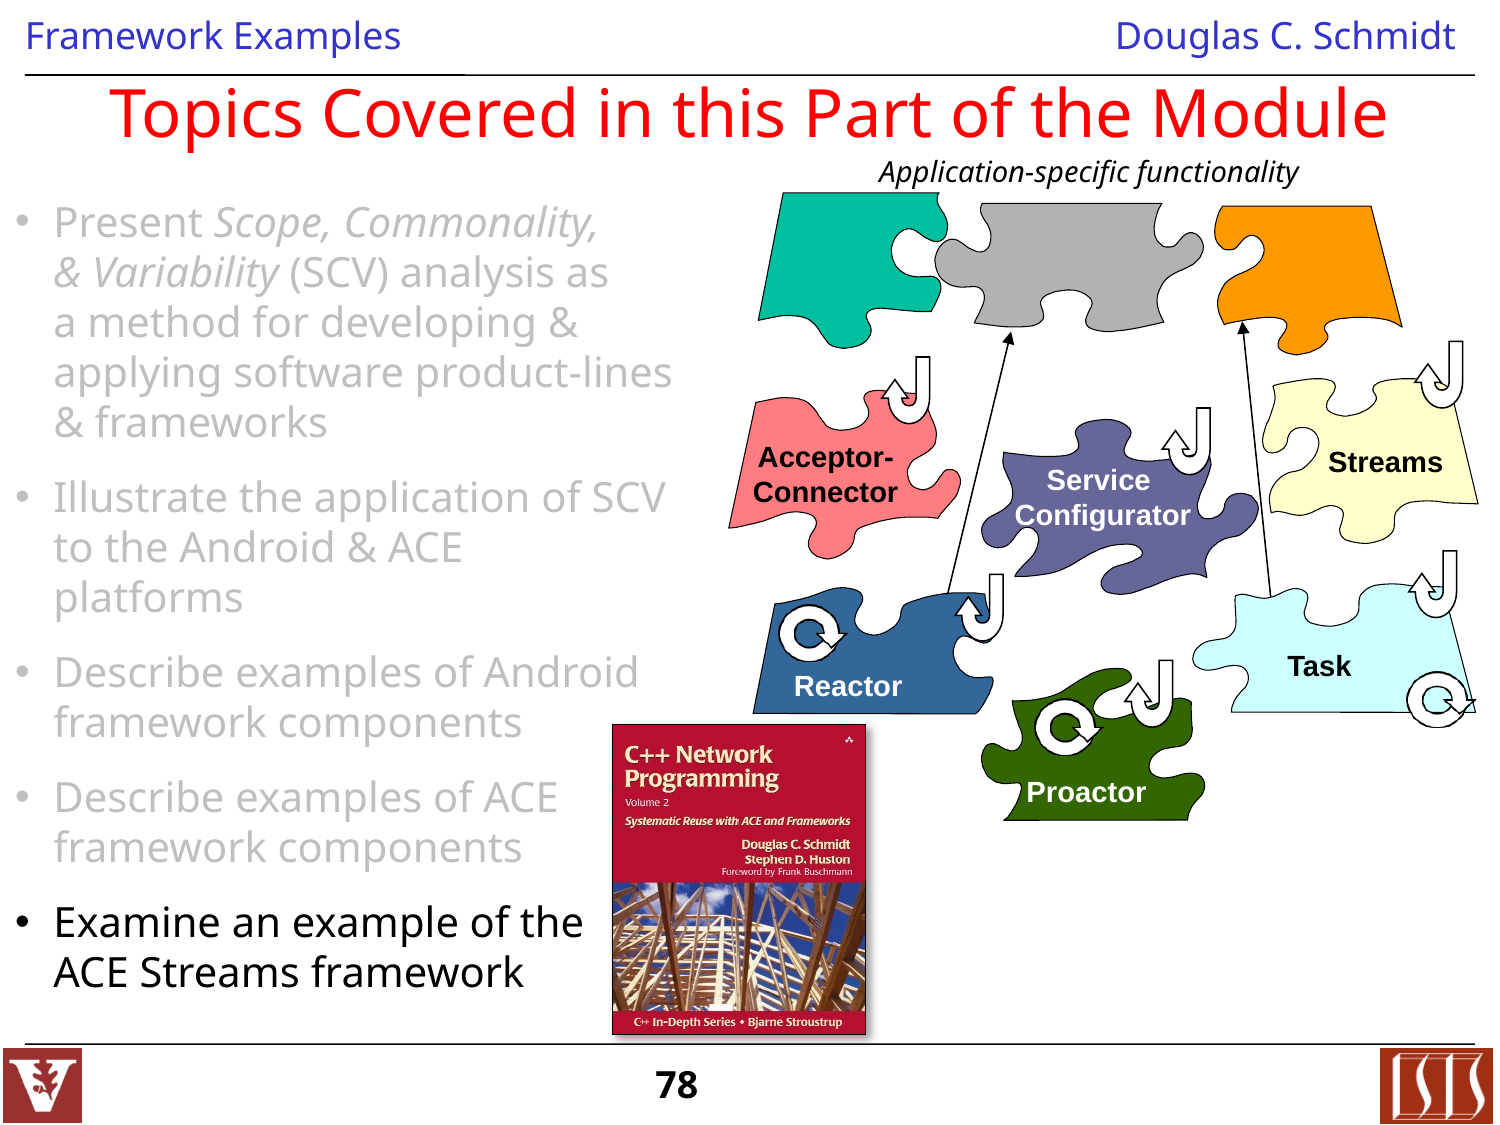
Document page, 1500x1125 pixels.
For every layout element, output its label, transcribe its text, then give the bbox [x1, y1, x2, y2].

title Topics Covered in this Part of the Module [24, 79, 1476, 143]
text_box Service Configurator [999, 453, 1207, 539]
text_box [934, 203, 1204, 332]
text_box Reactor [779, 659, 918, 710]
text_box [753, 587, 994, 714]
text_box Application-specific functionality [808, 145, 1379, 196]
text_box [1269, 475, 1479, 544]
text_box [1072, 419, 1132, 453]
text_box [947, 331, 1015, 595]
text_box [1048, 668, 1132, 697]
picture [3, 1080, 82, 1123]
text_box [881, 356, 930, 424]
picture [778, 604, 850, 662]
text_box [1207, 457, 1212, 478]
picture [1380, 1048, 1493, 1124]
text_box [981, 698, 1193, 784]
text_box [1192, 583, 1465, 713]
text_box [1162, 408, 1211, 475]
text_box [728, 516, 777, 529]
text_box [1214, 206, 1403, 355]
text_box Proactor [1011, 765, 1162, 816]
text_box [749, 390, 937, 452]
text_box [1262, 378, 1462, 453]
text_box [1124, 660, 1173, 728]
picture [612, 723, 866, 1035]
text_box [1237, 321, 1271, 597]
text_box [981, 512, 1014, 548]
text_box [1414, 341, 1463, 409]
text_box [1014, 493, 1259, 595]
text_box [808, 469, 961, 560]
picture [1033, 698, 1105, 756]
text_box [1003, 773, 1205, 821]
text_box [758, 192, 948, 349]
text_box Task [1272, 640, 1367, 691]
text_box [1408, 550, 1457, 618]
text_box Acceptor- Connector [723, 431, 928, 516]
list Present Scope, Commonality, & Variability (SCV) analysis as a method for developing & applying software product-lines & frameworks Illustrate the application of SCV to the Android & ACE platforms Describe examples of Android framework components Describe examples of ACE framework components Examine an example of the ACE Streams framework [0, 187, 721, 1080]
text_box Streams [1283, 435, 1488, 486]
picture [1406, 670, 1478, 729]
text_box [955, 574, 1004, 641]
